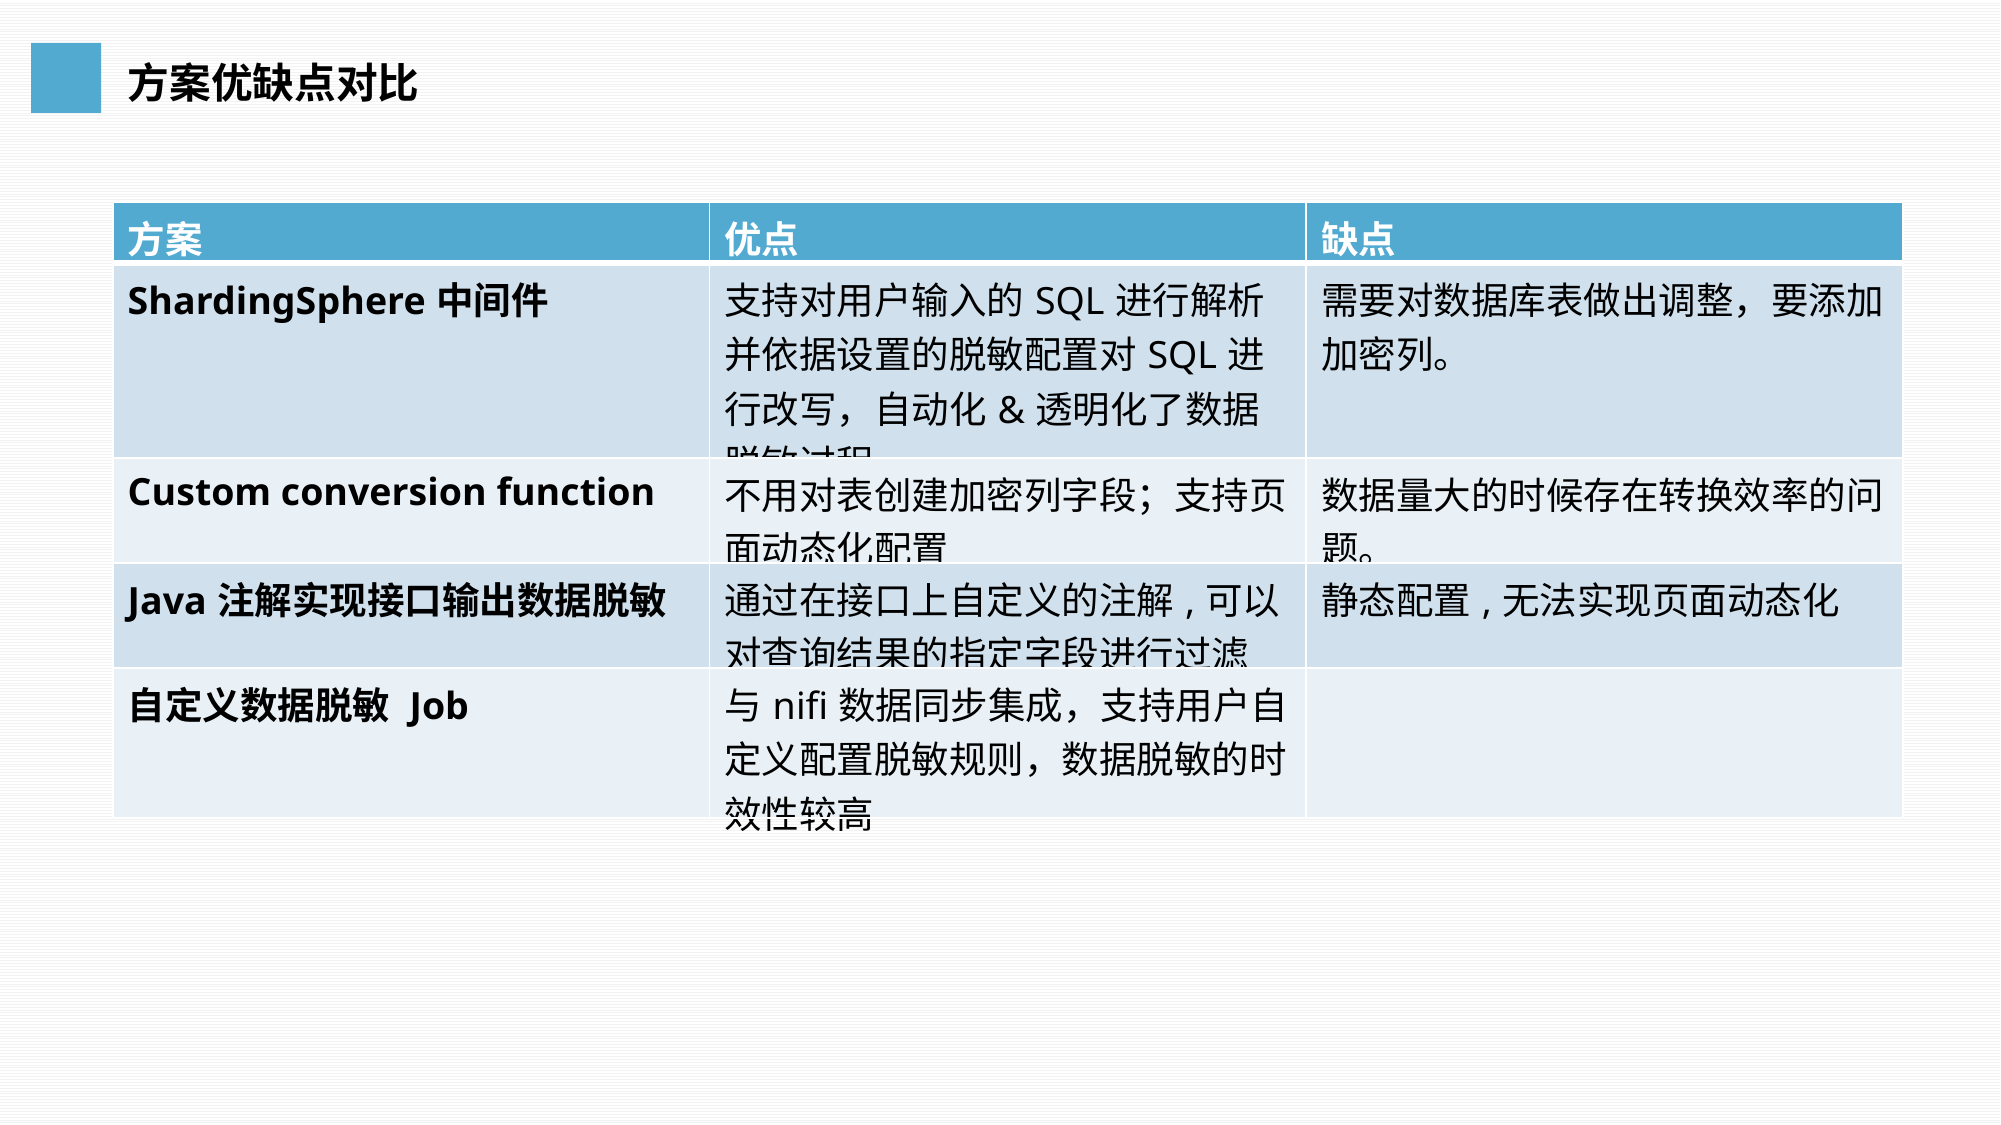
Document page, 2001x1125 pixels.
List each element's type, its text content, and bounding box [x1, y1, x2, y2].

table_cell Java注解实现接口输出数据脱敏 [114, 564, 709, 667]
table_cell Custom conversion function [114, 459, 709, 562]
table_cell 需要对数据库表做出调整，要添加加密列。 [1307, 266, 1902, 457]
table_header 优点 [710, 203, 1305, 260]
table_cell [1307, 669, 1902, 817]
table_cell 自定义数据脱敏 Job [114, 669, 709, 817]
table_cell 数据量大的时候存在转换效率的问题。 [1307, 459, 1902, 562]
table_cell 不用对表创建加密列字段；支持页面动态化配置 [710, 459, 1305, 562]
table_cell ShardingSphere中间件 [114, 266, 709, 457]
table_cell 与nifi数据同步集成，支持用户自定义配置脱敏规则，数据脱敏的时效性较高 [710, 669, 1305, 817]
text_box [30, 42, 102, 114]
table_header 缺点 [1307, 203, 1902, 260]
table_cell 静态配置,无法实现页面动态化 [1307, 564, 1902, 667]
table_header 方案 [114, 203, 709, 260]
text_box 方案优缺点对比 [112, 49, 1207, 115]
table_cell 支持对用户输入的SQL进行解析并依据设置的脱敏配置对SQL进行改写，自动化&透明化了数据脱敏过程 [710, 266, 1305, 457]
table_cell 通过在接口上自定义的注解,可以对查询结果的指定字段进行过滤 [710, 564, 1305, 667]
